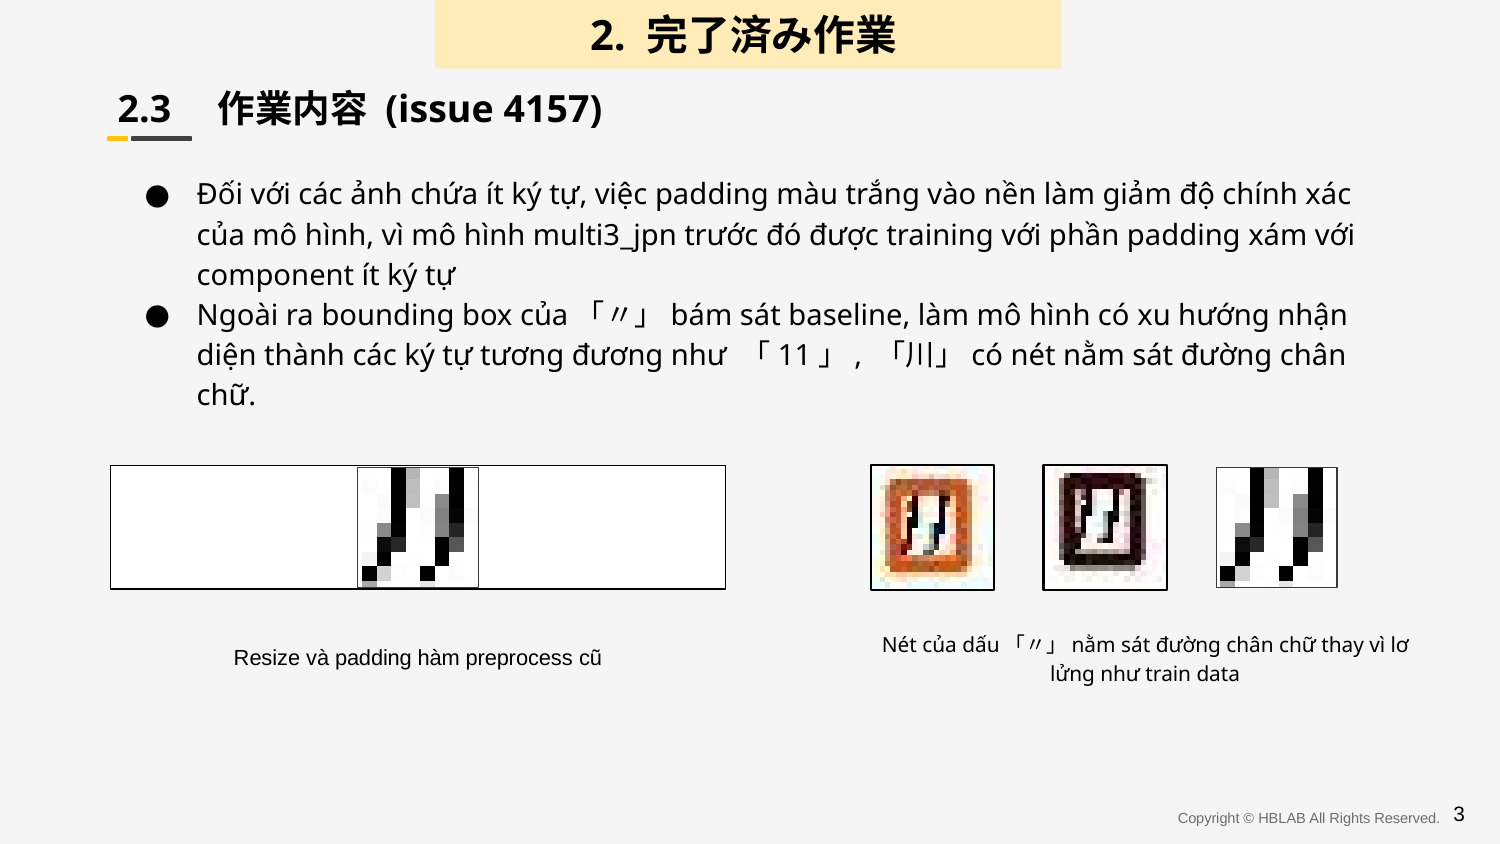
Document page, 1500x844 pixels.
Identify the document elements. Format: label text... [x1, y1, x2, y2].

text_box Nét của dấu「〃」nằm sát đường chân chữ thay vì lơ lửng như train data [859, 617, 1431, 697]
picture [358, 467, 479, 587]
picture [871, 465, 994, 590]
text_box 3 [1438, 793, 1485, 834]
picture [1216, 467, 1337, 587]
picture [1044, 465, 1166, 590]
text_box 2.3 作業内容 (issue 4157) [102, 70, 1398, 140]
text_box Resize và padding hàm preprocess cũ [172, 617, 664, 697]
text_box Đối với các ảnh chứa ít ký tự, việc padding màu trắng vào nền làm giảm độ chính xác của mô hình, vì mô hình multi3_jpn trước đó được training với phần padding xám với component ít ký tự Ngoài ra bounding box của「〃」bám sát baseline, làm mô hình có xu hướng nhận diện thành các ký tự tương đương như 「11」, 「川」có nét nằm sát đường chân chữ. [102, 151, 1398, 787]
text_box 2. 完了済み作業 [435, 0, 1062, 69]
text_box [110, 465, 726, 590]
